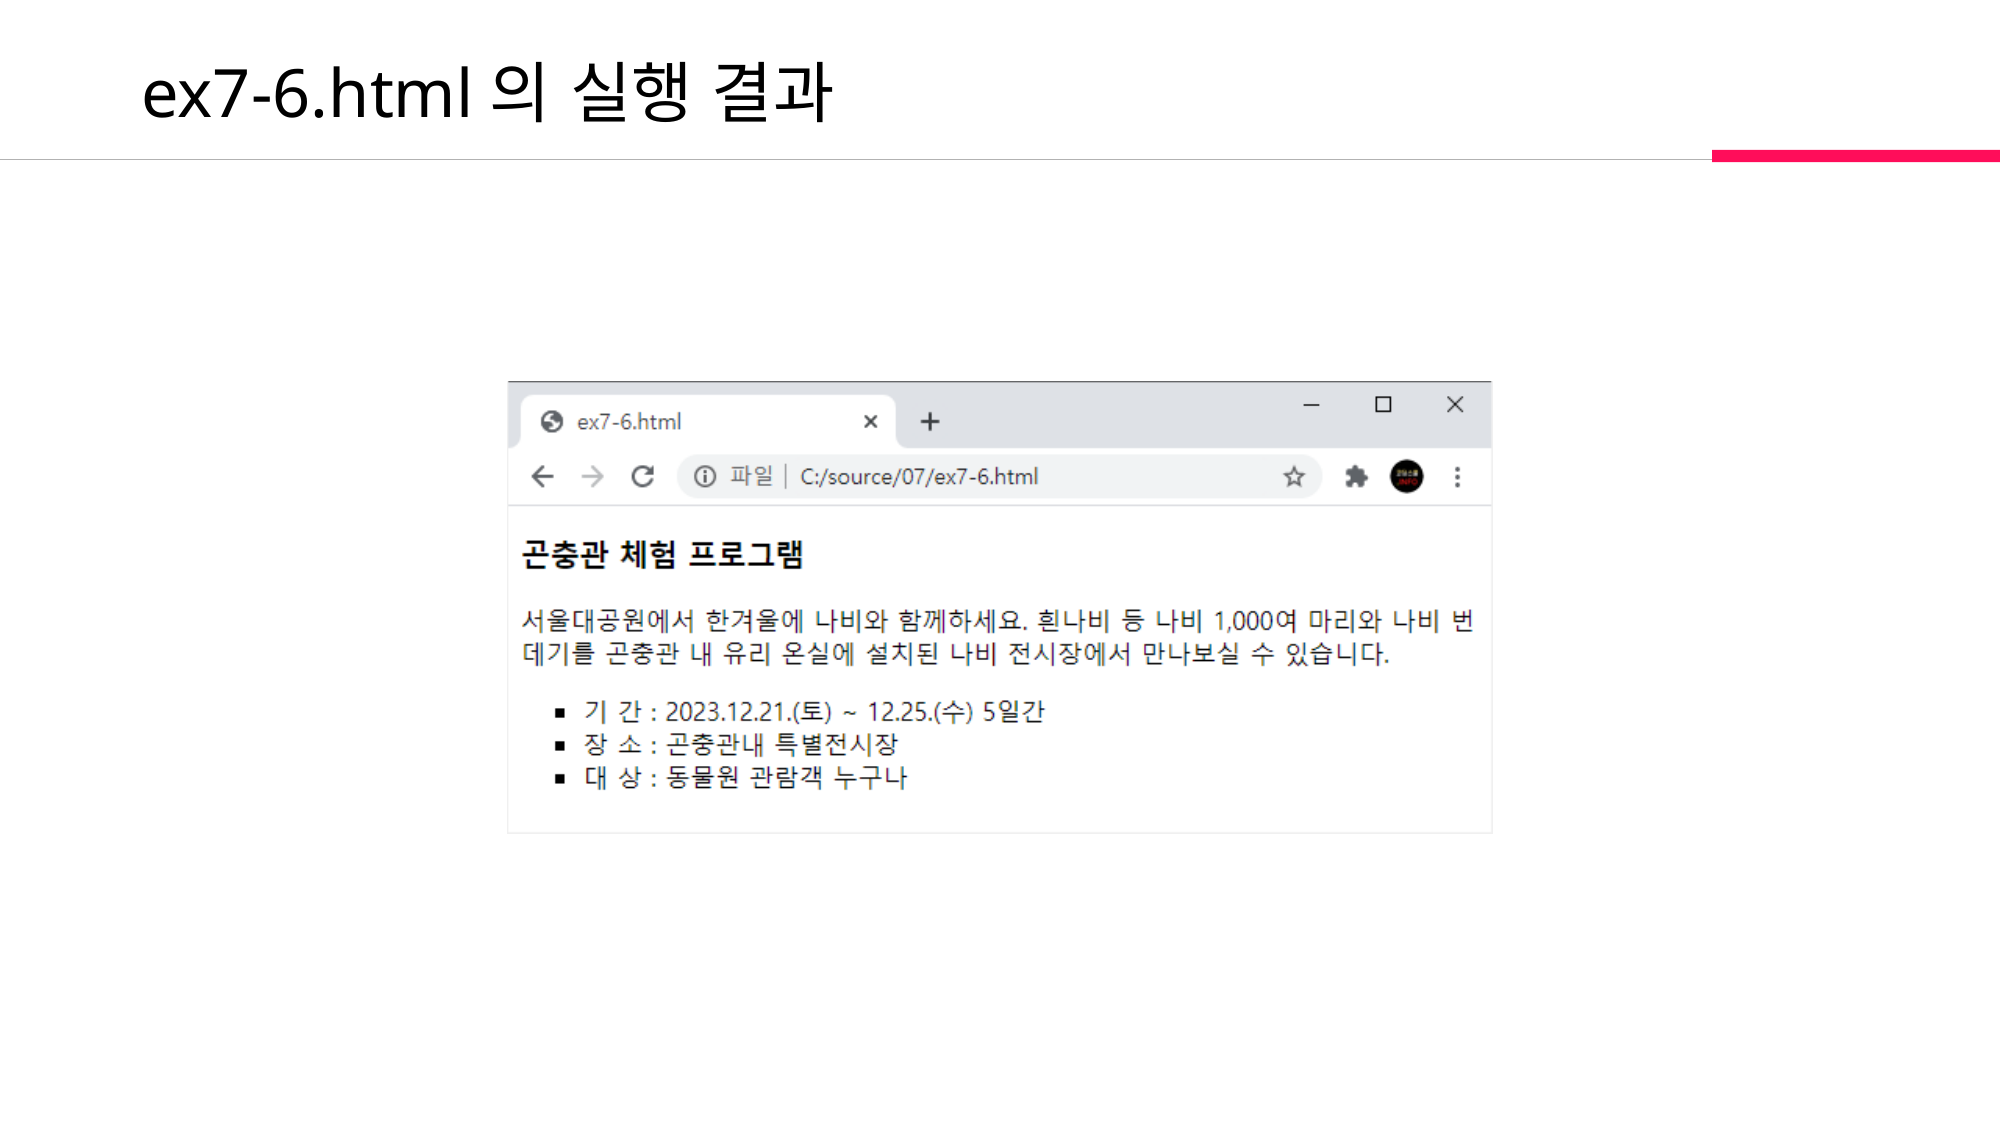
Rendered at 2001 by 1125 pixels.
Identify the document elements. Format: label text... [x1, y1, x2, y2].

text_box [1711, 149, 2000, 159]
picture [507, 381, 1493, 834]
text_box ex7-6.html의 실행 결과 [126, 43, 1148, 139]
